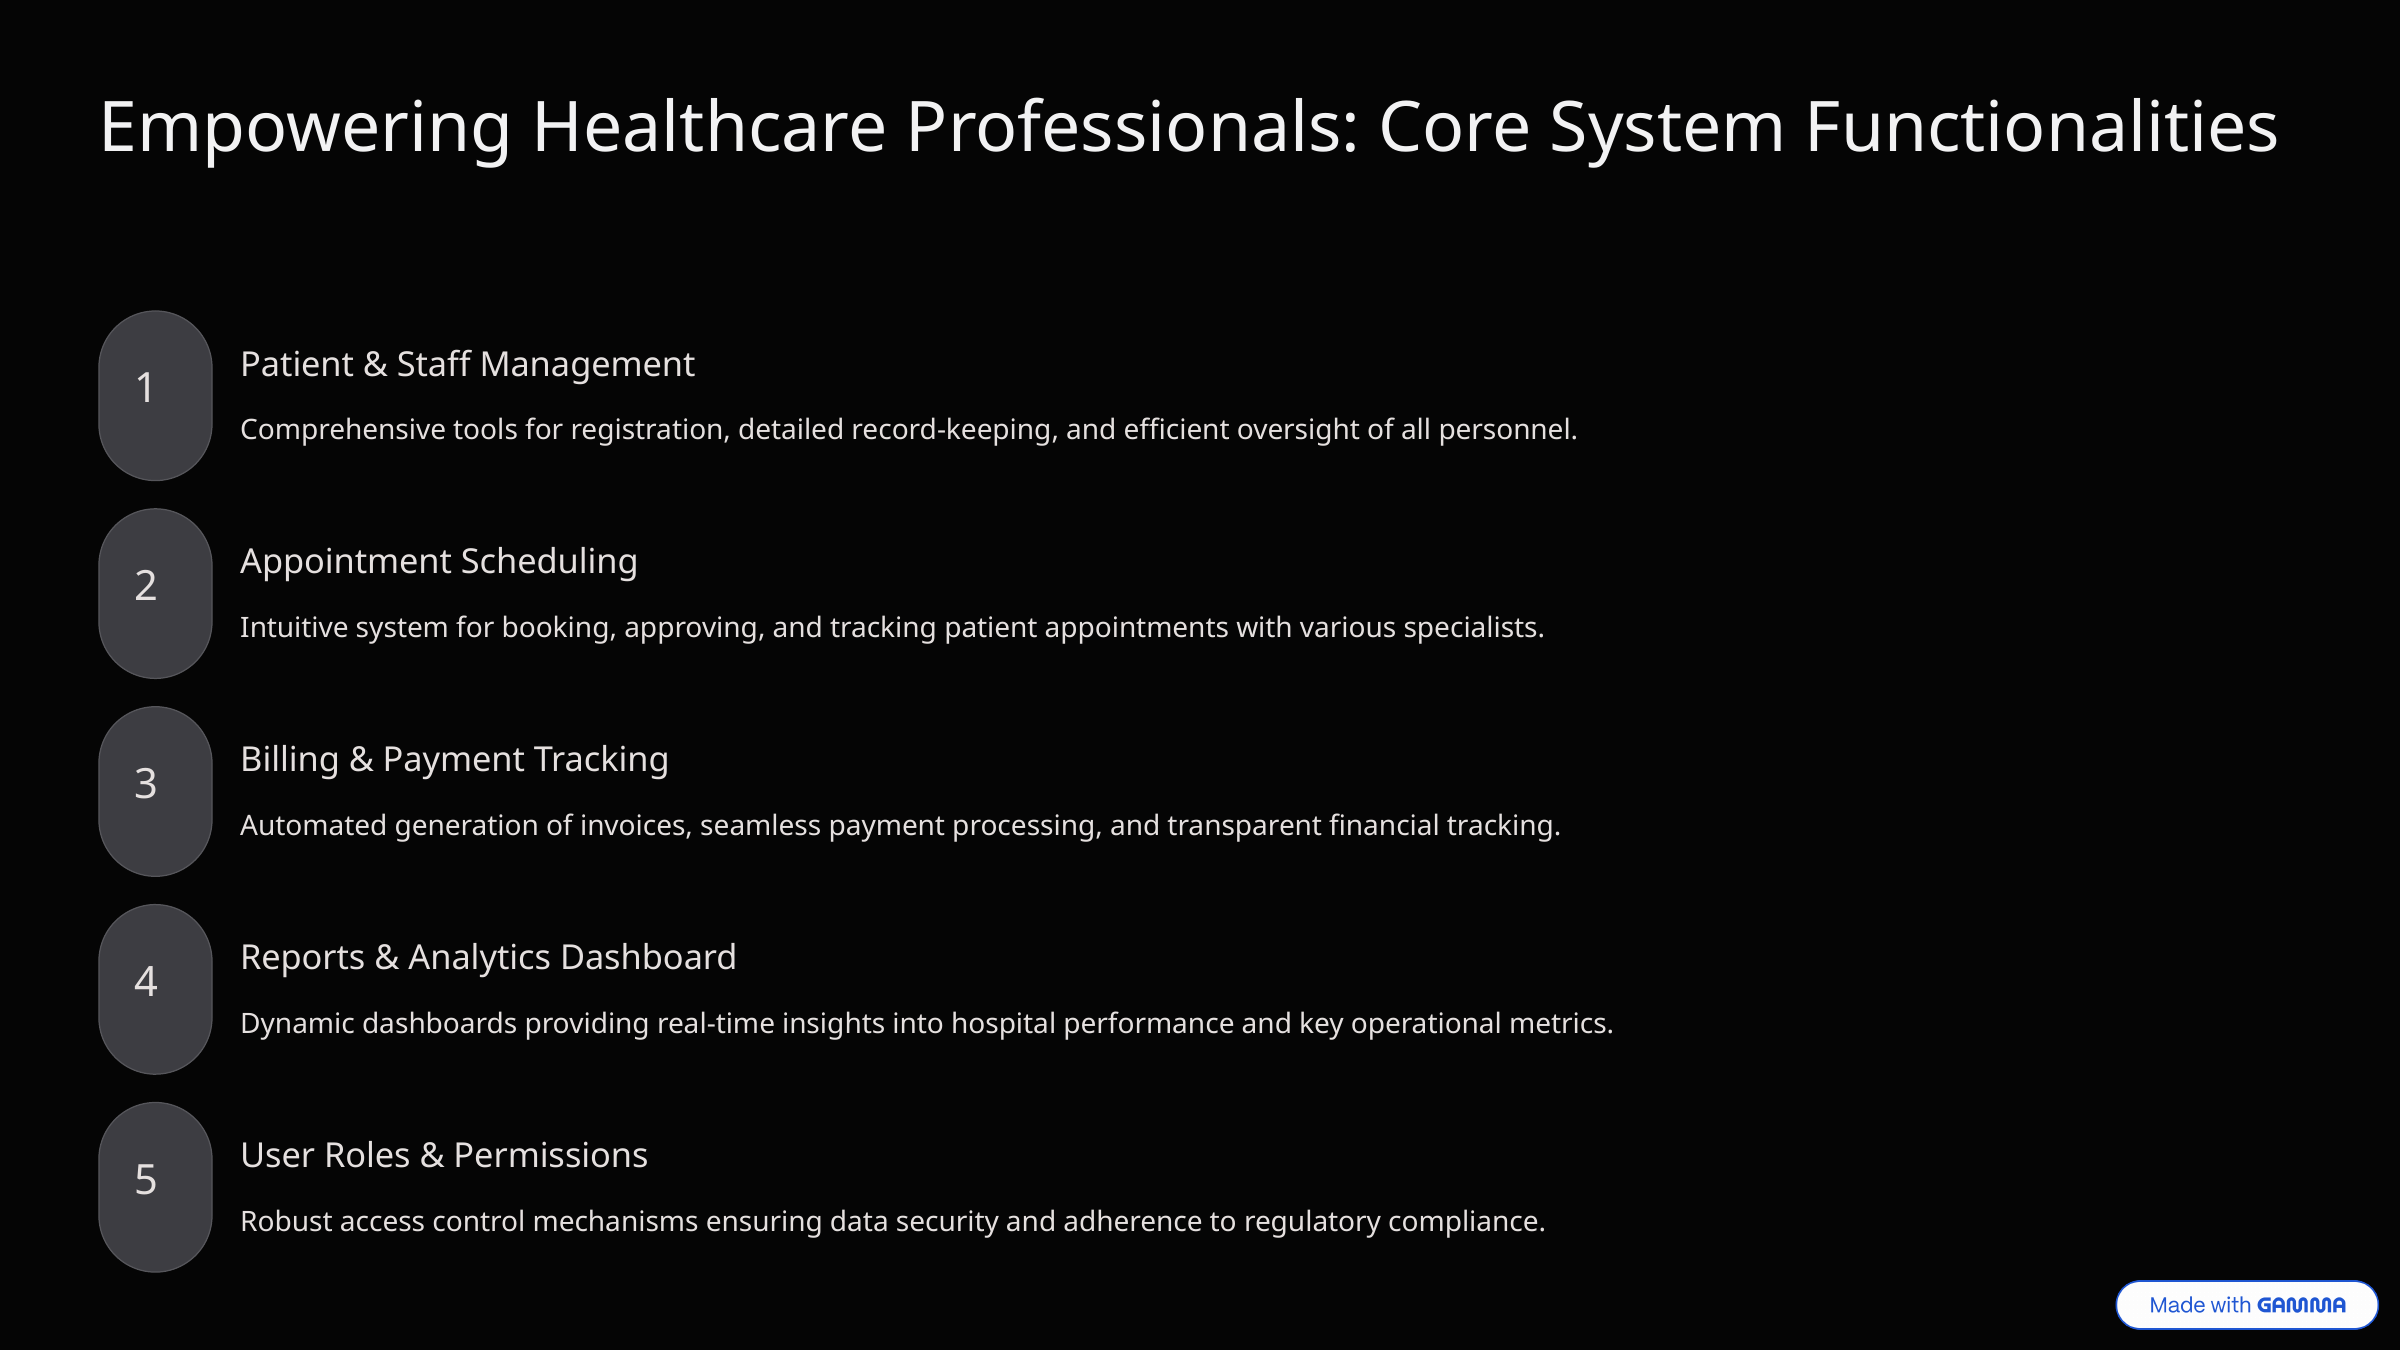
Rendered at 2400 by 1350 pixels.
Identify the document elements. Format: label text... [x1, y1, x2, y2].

text_box User Roles & Permissions [240, 1130, 669, 1175]
text_box [98, 904, 213, 1075]
text_box Comprehensive tools for registration, detailed record-keeping, and efficient oversight of all personnel. [240, 400, 2301, 446]
text_box 2 [134, 567, 177, 621]
text_box Intuitive system for booking, approving, and tracking patient appointments with various specialists. [240, 598, 2301, 644]
picture [2106, 1271, 2389, 1339]
text_box 1 [134, 369, 177, 423]
text_box Reports & Analytics Dashboard [240, 932, 781, 978]
text_box Automated generation of invoices, seamless payment processing, and transparent financial tracking. [240, 796, 2301, 842]
text_box Patient & Staff Management [240, 339, 735, 384]
text_box 5 [134, 1160, 177, 1214]
text_box 3 [134, 765, 177, 819]
text_box [98, 706, 213, 877]
text_box Appointment Scheduling [240, 537, 675, 582]
text_box 4 [134, 962, 177, 1016]
text_box Empowering Healthcare Professionals: Core System Functionalities [98, 77, 2301, 255]
text_box [98, 508, 213, 679]
text_box [98, 310, 213, 481]
text_box Robust access control mechanisms ensuring data security and adherence to regulatory compliance. [240, 1191, 2301, 1238]
text_box [98, 1102, 213, 1273]
text_box Billing & Payment Tracking [240, 735, 699, 780]
text_box Dynamic dashboards providing real-time insights into hospital performance and key operational metrics. [240, 994, 2301, 1040]
